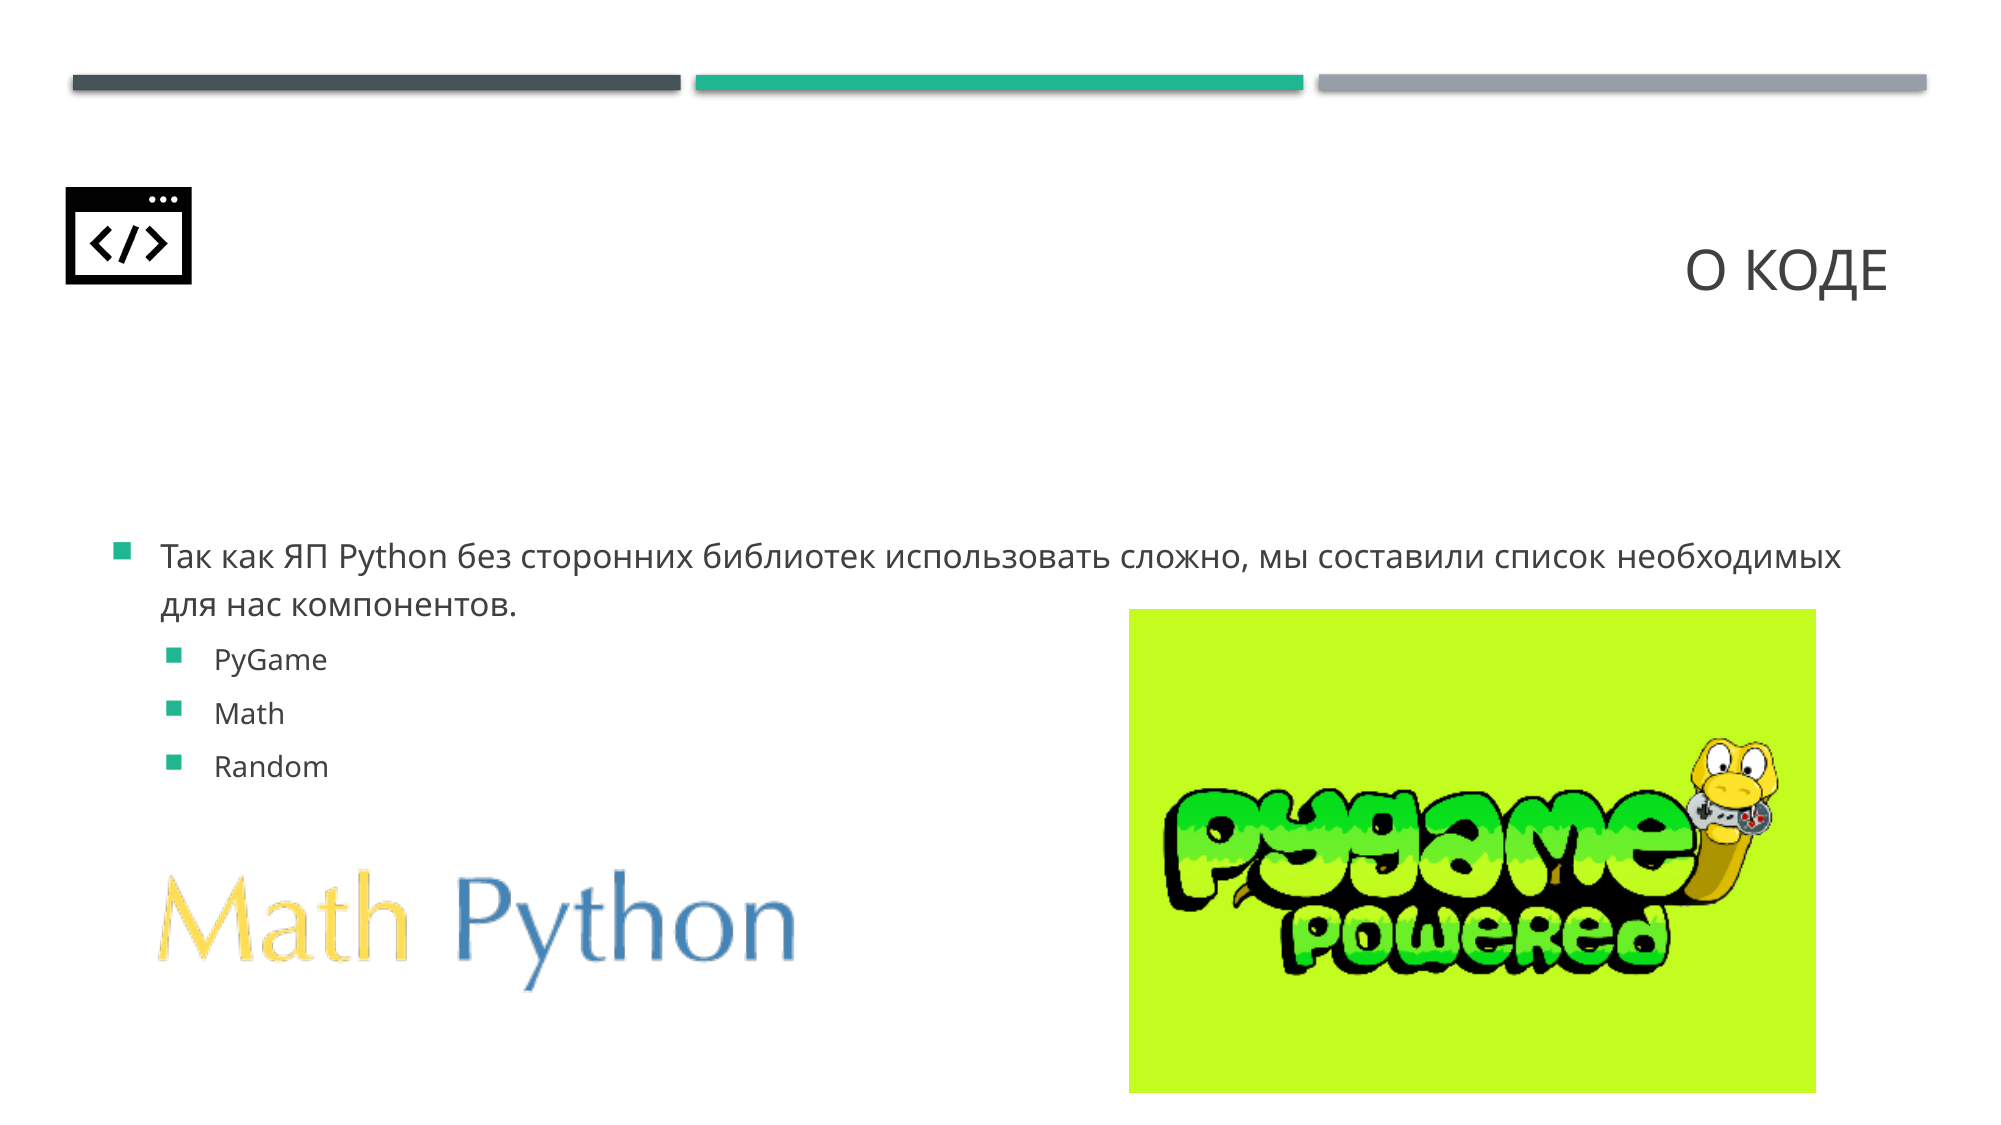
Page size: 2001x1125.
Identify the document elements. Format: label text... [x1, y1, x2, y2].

picture [1128, 608, 1817, 1094]
list Так как ЯП Python без сторонних библиотек использовать сложно, мы составили список необходимых для нас компонентов. PyGame Math Random [95, 383, 1905, 981]
title О коде [95, 115, 1905, 311]
picture [152, 858, 805, 994]
picture [53, 159, 205, 311]
